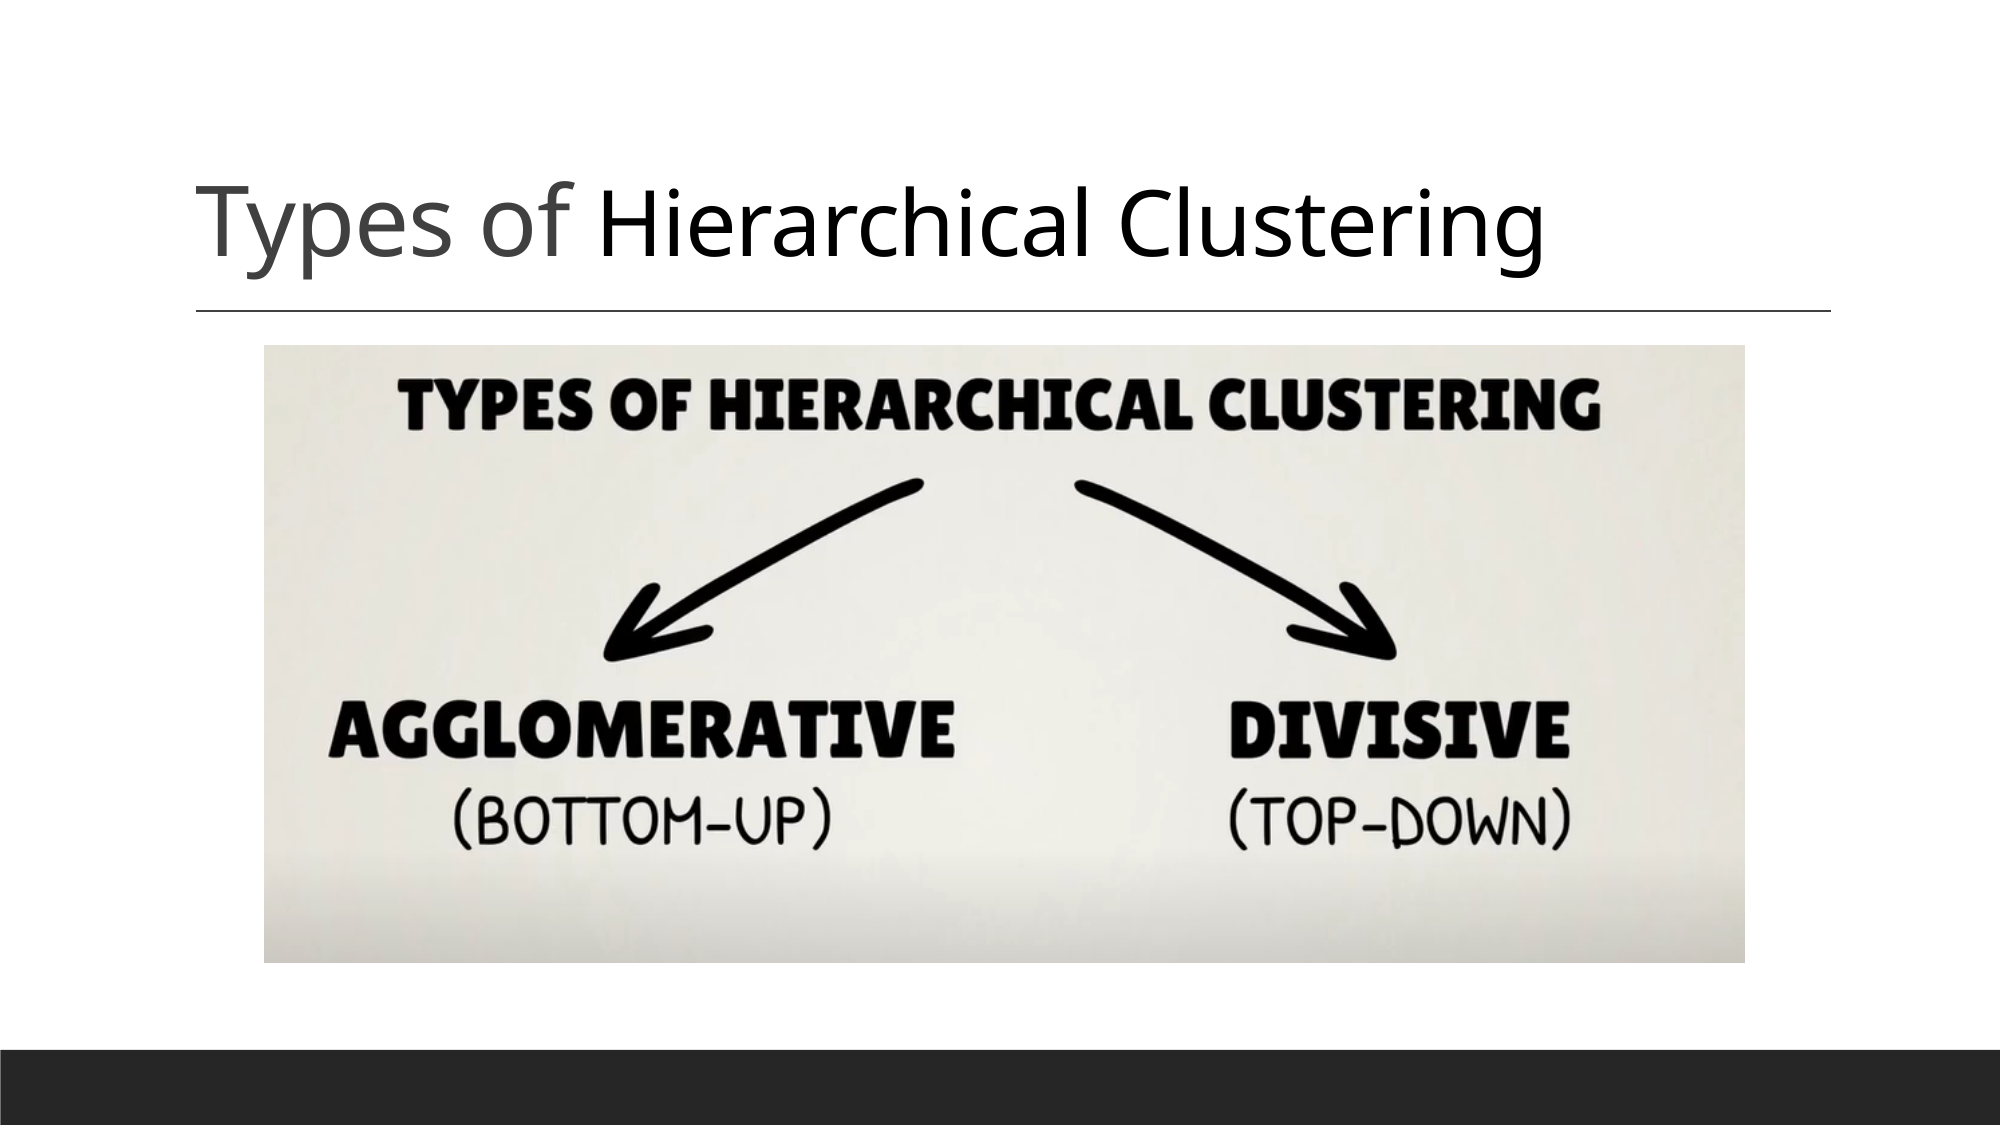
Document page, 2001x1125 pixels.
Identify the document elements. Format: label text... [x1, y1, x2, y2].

title Types of Hierarchical Clustering [180, 47, 1830, 285]
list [264, 345, 1746, 964]
